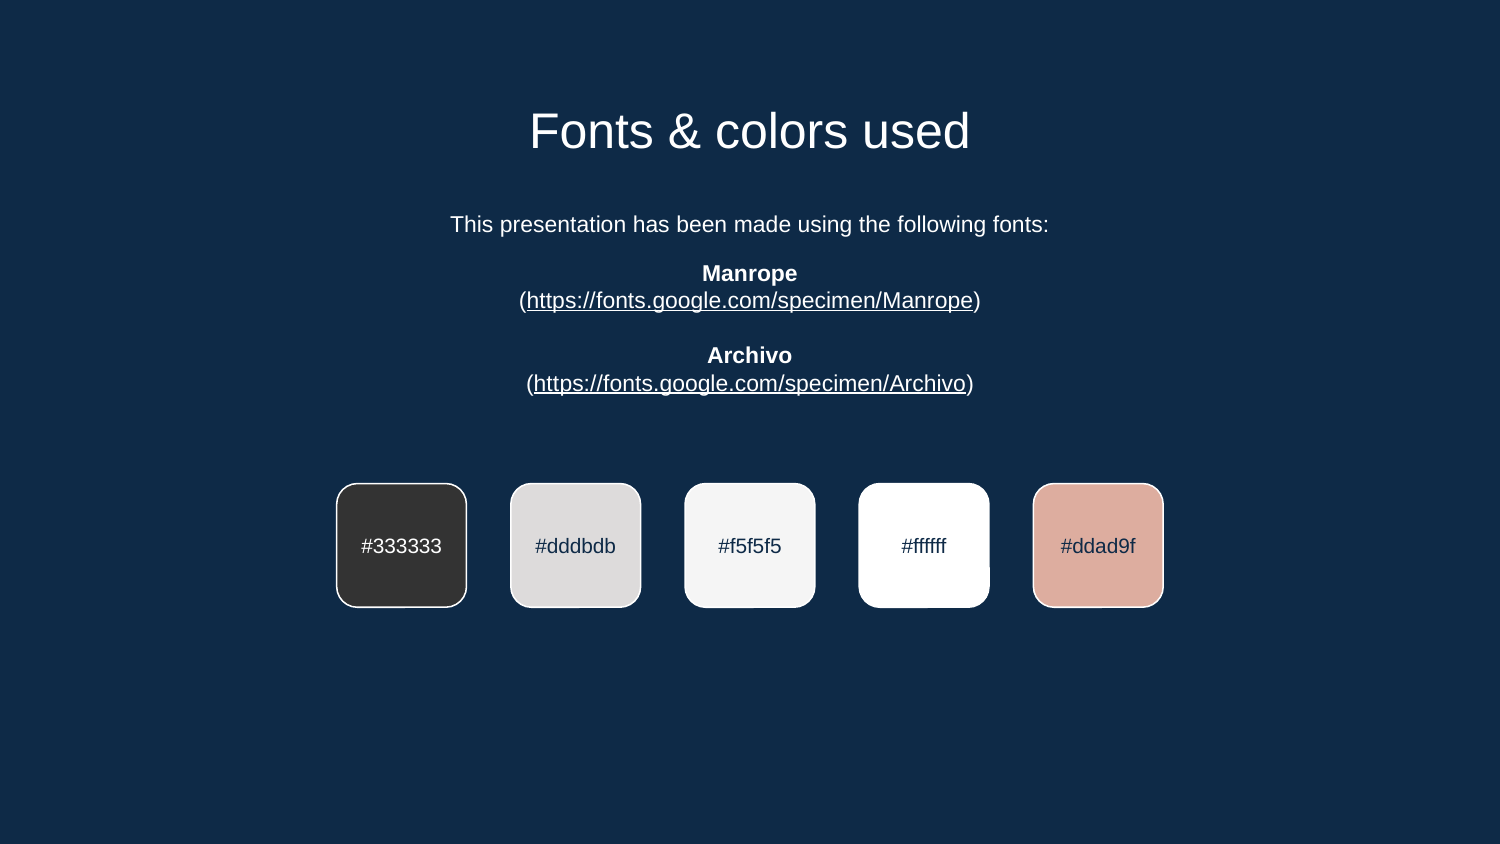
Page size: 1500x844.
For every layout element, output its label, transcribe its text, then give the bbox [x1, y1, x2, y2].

text_box [1033, 483, 1164, 509]
text_box [685, 483, 815, 509]
text_box [1033, 582, 1164, 608]
text_box #f5f5f5 [685, 509, 815, 582]
text_box [685, 582, 815, 608]
text_box [336, 582, 467, 608]
text_box [510, 483, 641, 509]
text_box [859, 483, 989, 509]
text_box [510, 582, 641, 608]
title Fonts & colors used [117, 83, 1383, 163]
text_box #333333 [336, 509, 467, 582]
text_box [336, 483, 467, 509]
text_box [859, 582, 989, 608]
text_box #ffffff [859, 509, 989, 582]
text_box This presentation has been made using the following fonts: Manrope (https://fonts.google.com/specimen/Manrope) Archivo (https://fonts.google.com/specimen/Archivo) [117, 194, 1383, 429]
text_box #dddbdb [510, 509, 641, 582]
text_box #ddad9f [1033, 509, 1164, 582]
